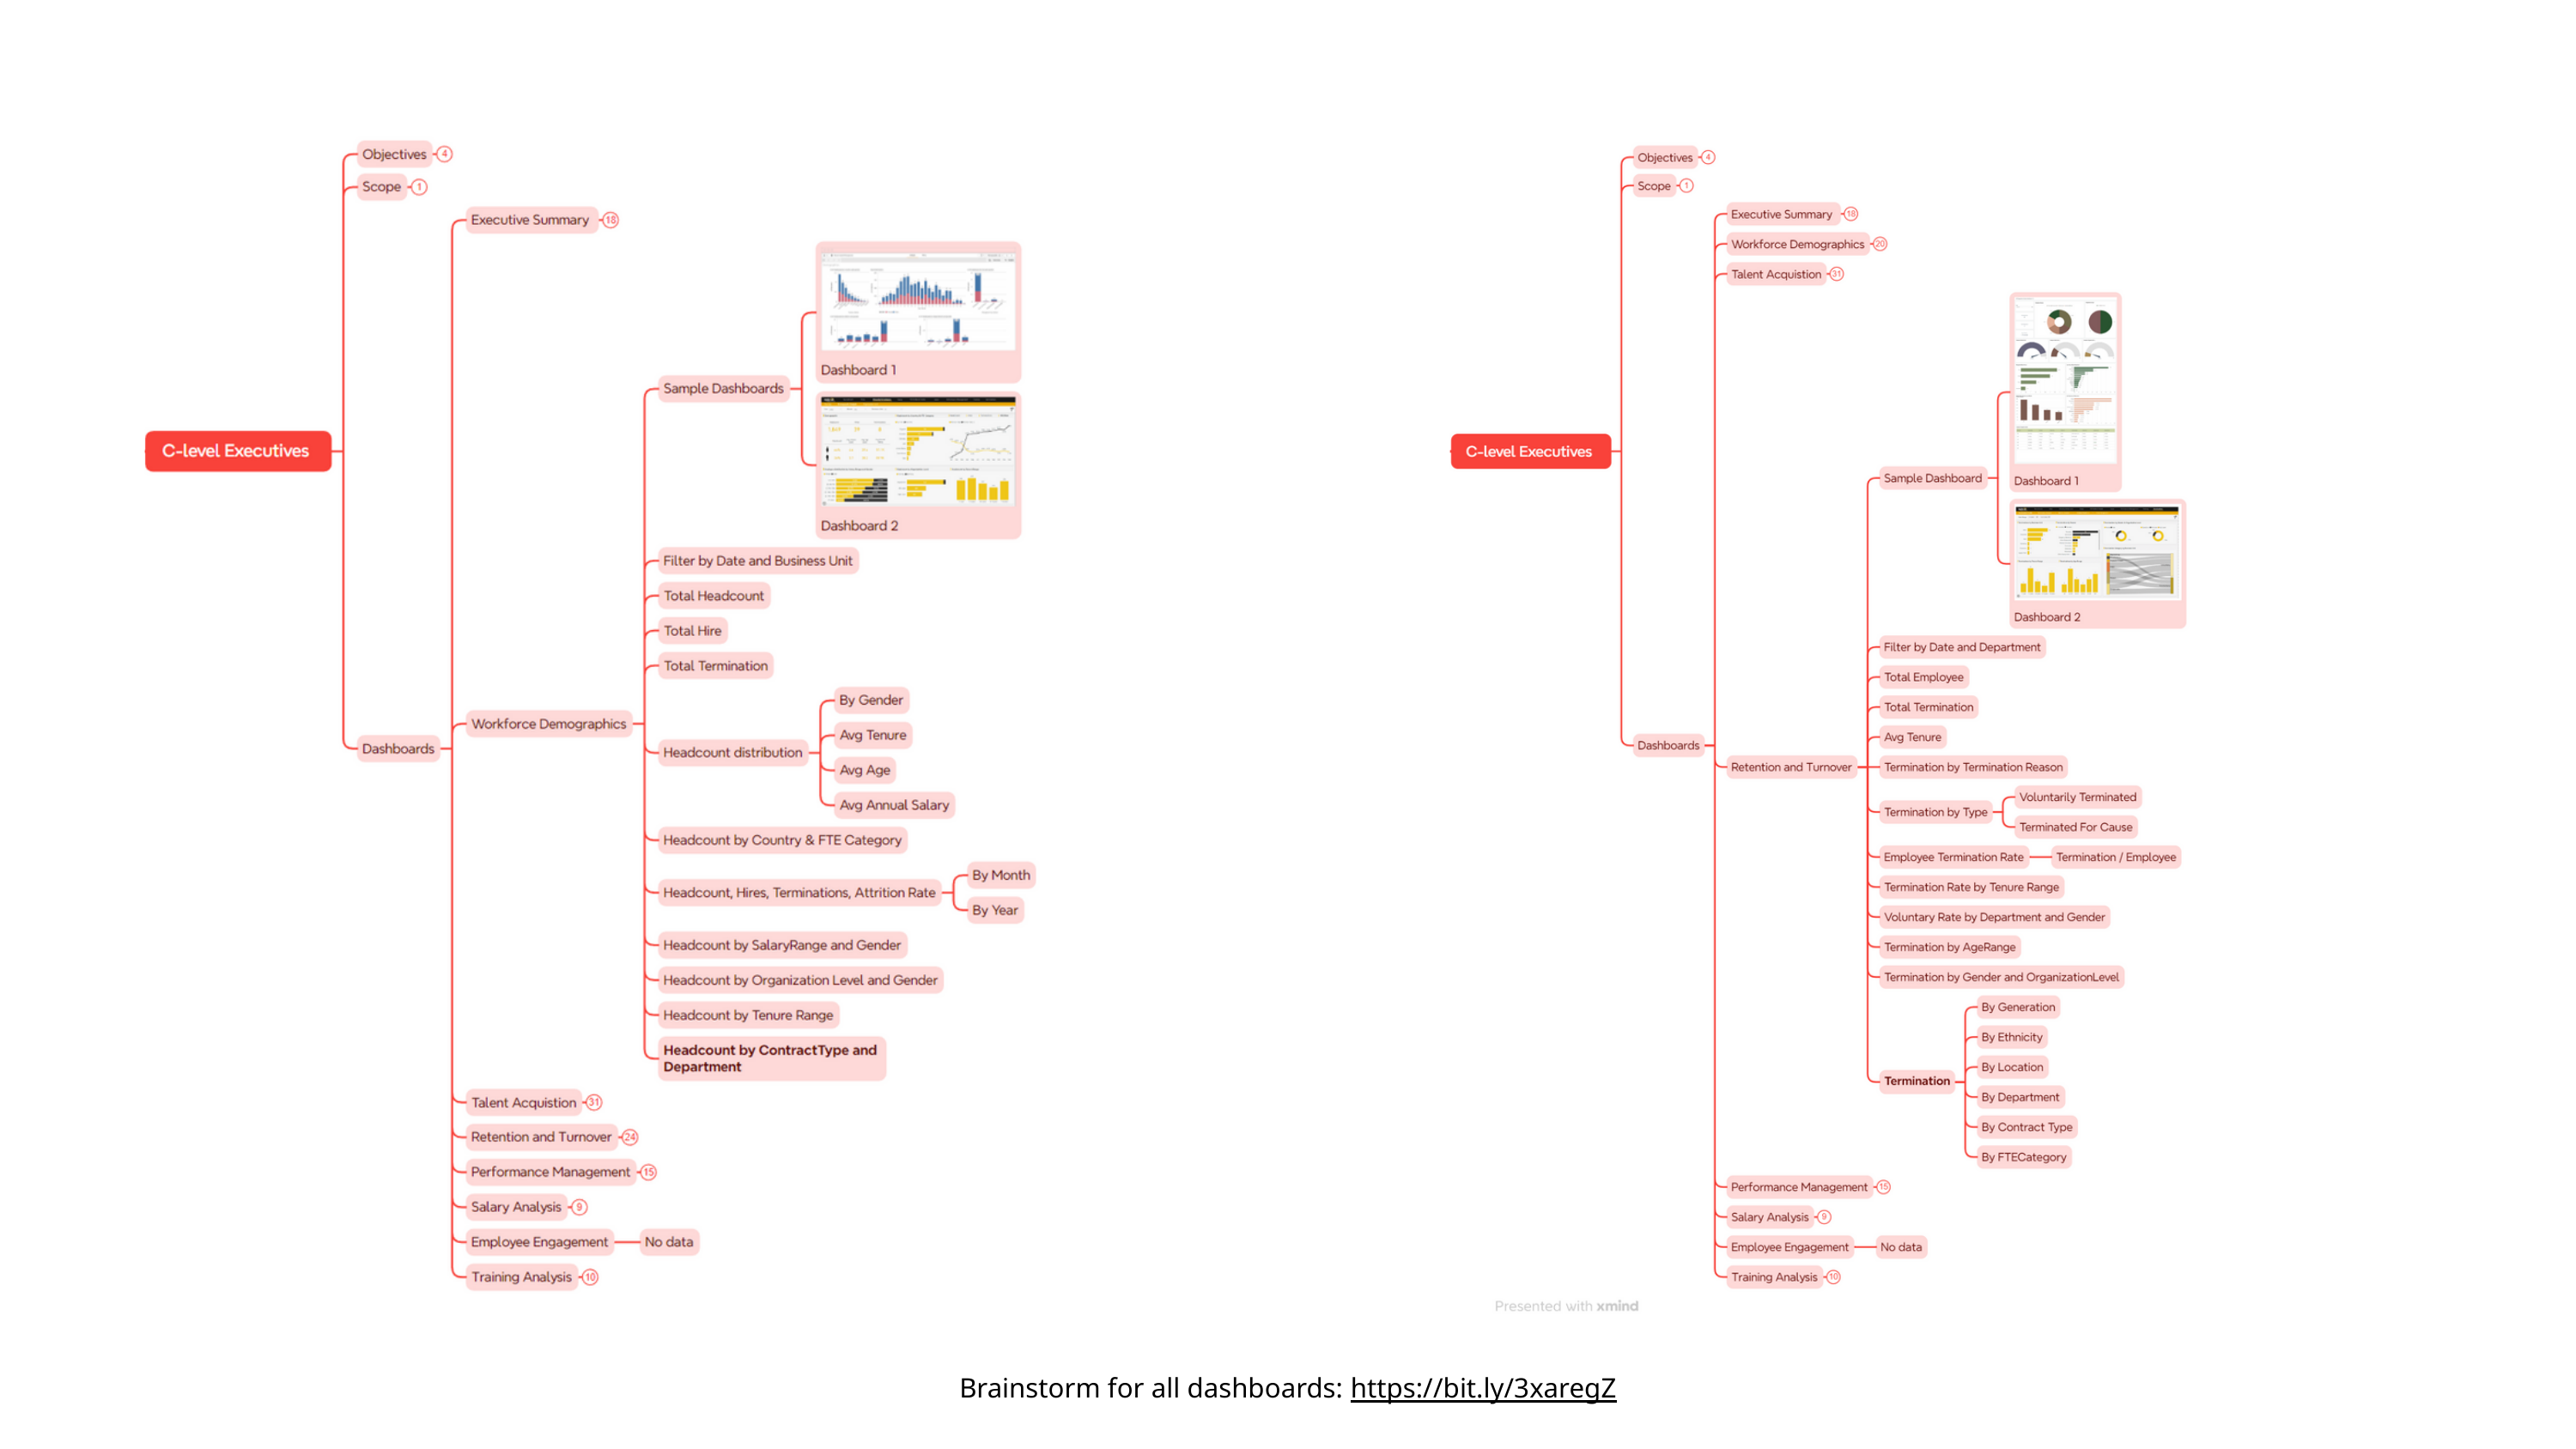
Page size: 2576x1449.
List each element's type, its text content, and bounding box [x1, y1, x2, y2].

text_box Brainstorm for all dashboards: https://bit.ly/3xaregZ [951, 1366, 1625, 1404]
text_box [1449, 104, 2228, 1331]
text_box [144, 118, 1064, 1331]
